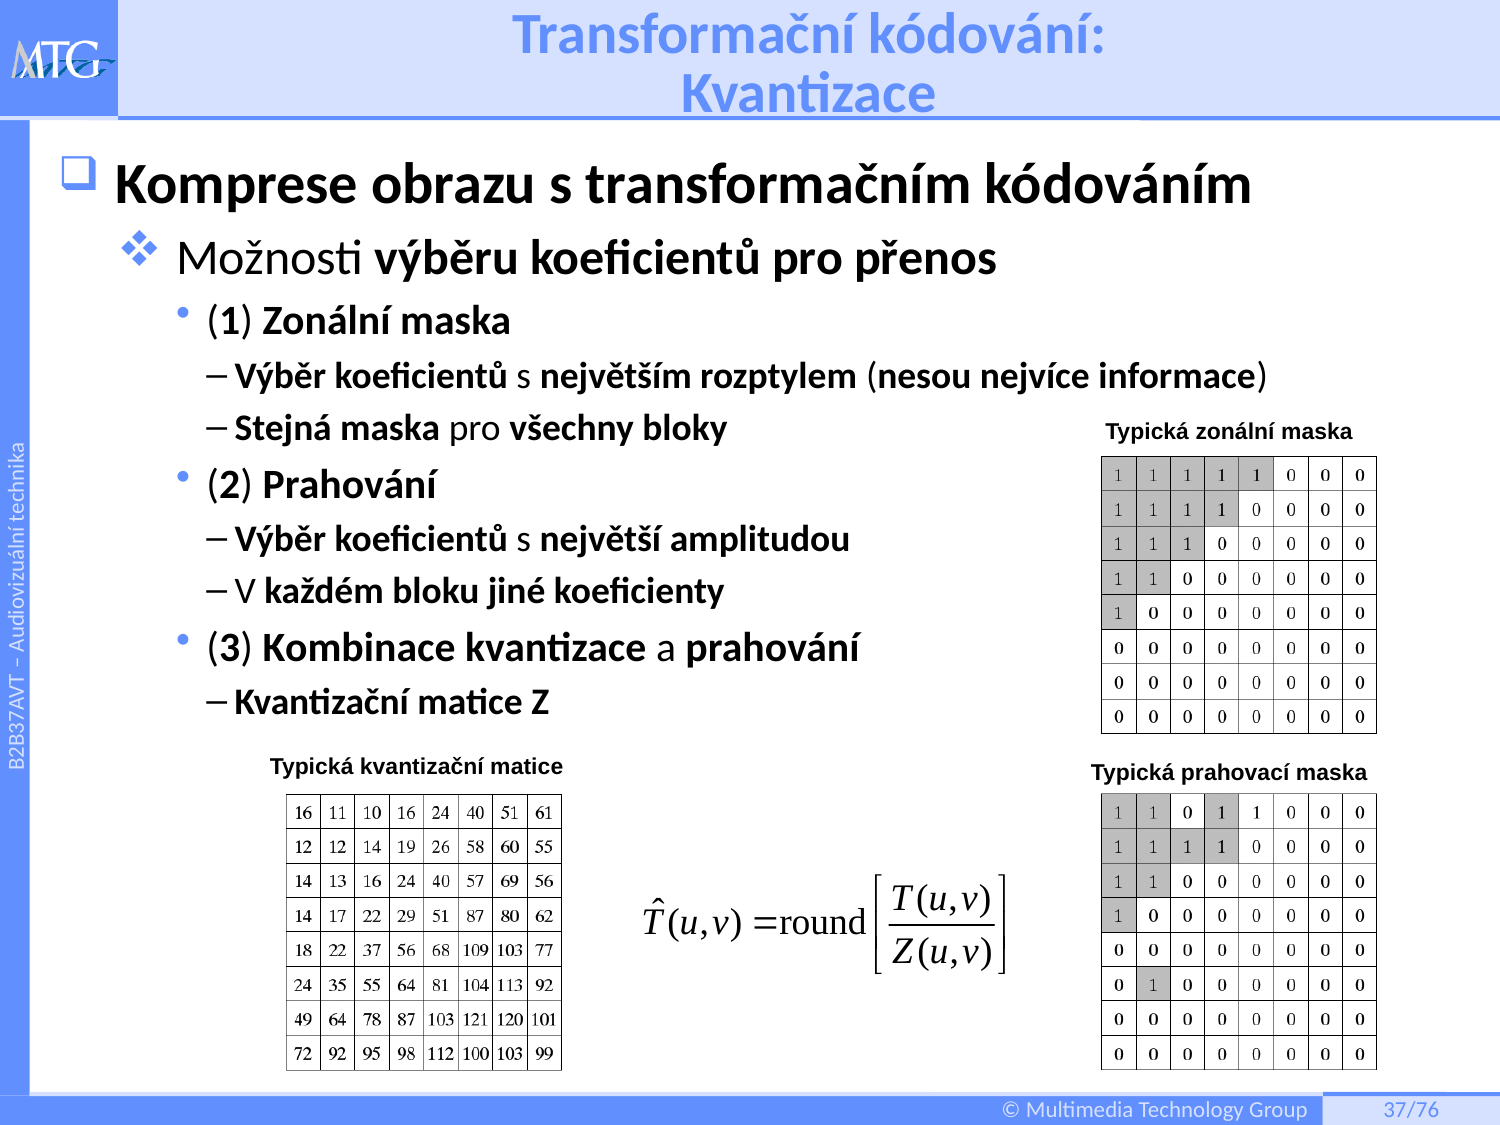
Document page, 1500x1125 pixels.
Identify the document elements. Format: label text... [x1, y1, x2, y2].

slide_number 36/76 [1322, 1095, 1500, 1125]
title Transformační kódování: Kvantizace [118, 0, 1500, 119]
text_box Typická prahovací maska [1049, 750, 1409, 793]
picture [1092, 785, 1380, 1075]
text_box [639, 869, 1018, 981]
list Komprese obrazu s transformačním kódováním Možnosti výběru koeficientů pro přenos (1) Zonální maska Výběr koeficientů s největším rozptylem (nesou nejvíce informace) Stejná maska pro všechny bloky (2) Prahování Výběr koeficientů s největší amplitudou V každém bloku jiné koeficienty (3) Kombinace kvantizace a prahování Kvantizační matice Z [44, 137, 1471, 1094]
picture [276, 779, 565, 1087]
picture [1092, 450, 1380, 739]
text_box Typická kvantizační matice [236, 744, 597, 787]
picture [10, 40, 116, 78]
text_box Typická zonální maska [1049, 408, 1409, 452]
